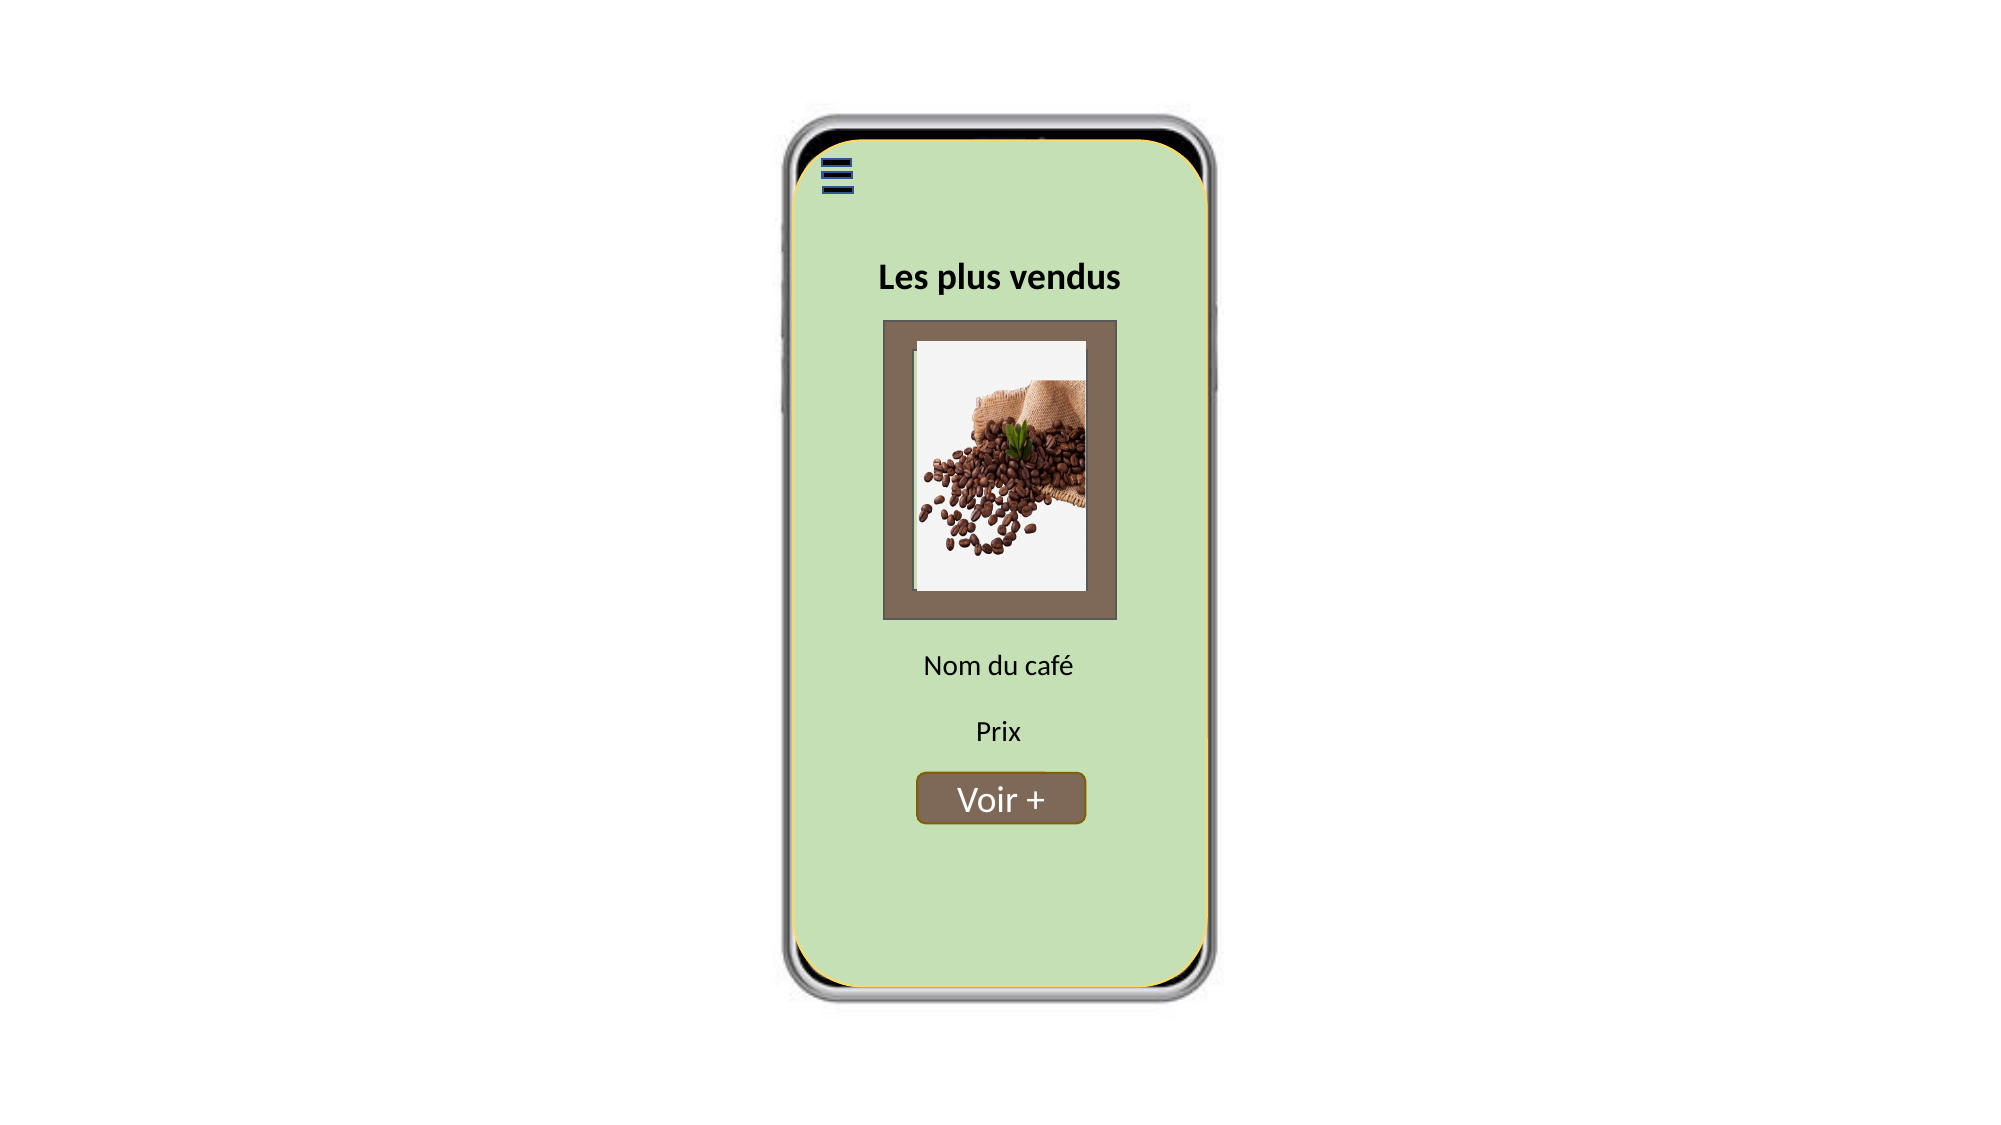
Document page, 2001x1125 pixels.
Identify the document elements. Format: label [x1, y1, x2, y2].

picture [640, 51, 1362, 1073]
